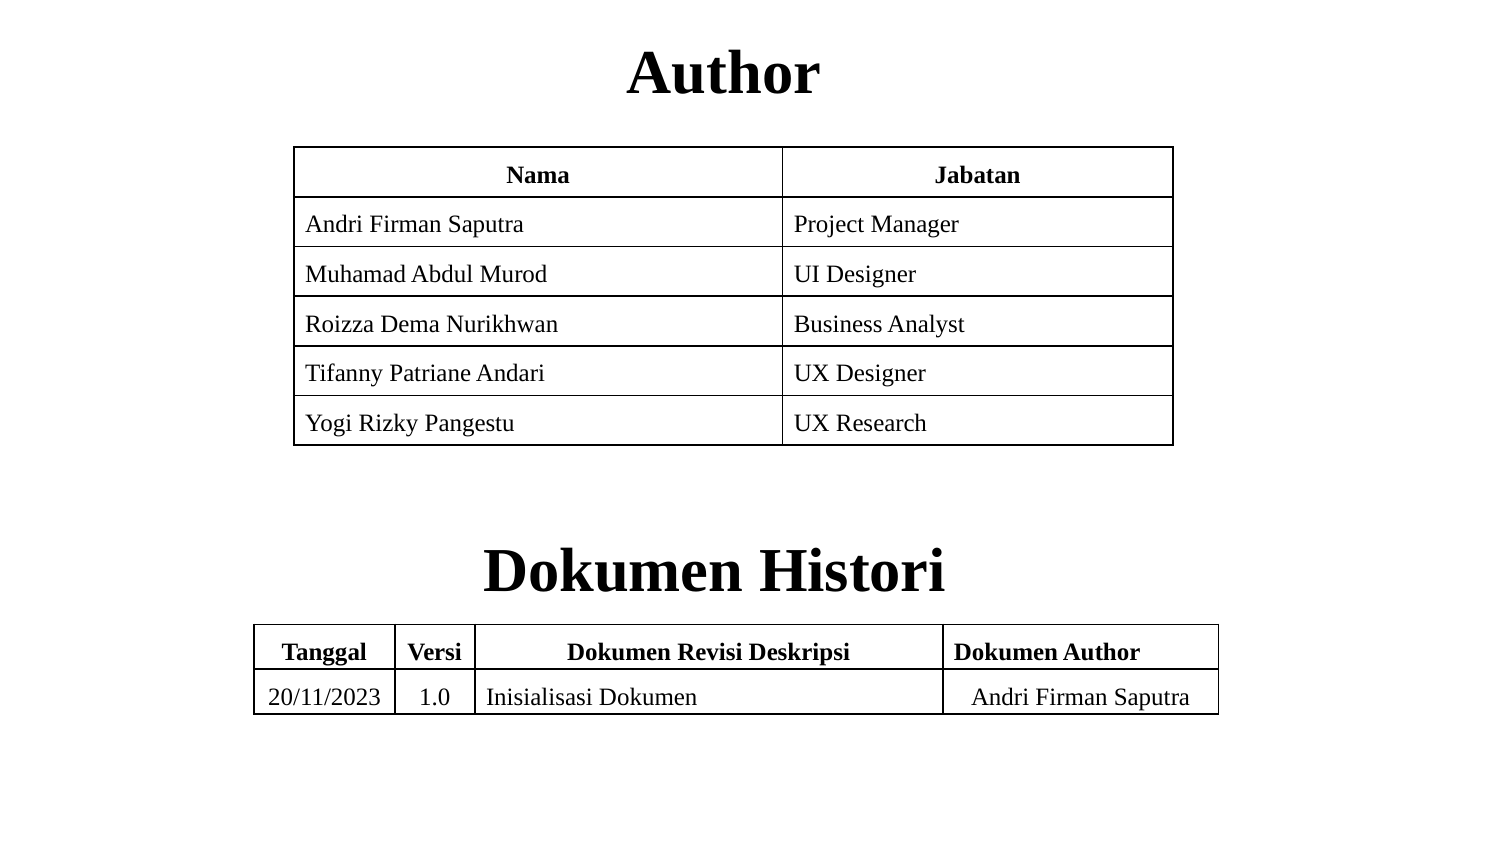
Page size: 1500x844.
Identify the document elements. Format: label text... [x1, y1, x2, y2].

table_cell Andri Firman Saputra [295, 198, 782, 246]
table_cell Project Manager [783, 198, 1172, 246]
table_header Tanggal [255, 625, 394, 668]
table_cell UX Designer [783, 347, 1172, 395]
table_cell Roizza Dema Nurikhwan [295, 297, 782, 345]
table_header Versi [396, 625, 474, 668]
table_cell UX Research [783, 396, 1172, 444]
table_header Nama [295, 148, 782, 196]
text_box Dokumen Histori [468, 483, 1061, 611]
table_cell 20/11/2023 [255, 670, 394, 713]
table_cell 1.0 [396, 670, 474, 713]
table_cell Business Analyst [783, 297, 1172, 345]
table_header Dokumen Author [944, 625, 1218, 668]
table_header Dokumen Revisi Deskripsi [476, 625, 942, 668]
table_cell Muhamad Abdul Murod [295, 247, 782, 295]
table_cell Inisialisasi Dokumen [476, 670, 942, 713]
table_cell UI Designer [783, 247, 1172, 295]
table_cell Andri Firman Saputra [944, 670, 1218, 713]
table_header Jabatan [783, 148, 1172, 196]
title Author [597, 0, 852, 139]
table_cell Yogi Rizky Pangestu [295, 396, 782, 444]
table_cell Tifanny Patriane Andari [295, 347, 782, 395]
